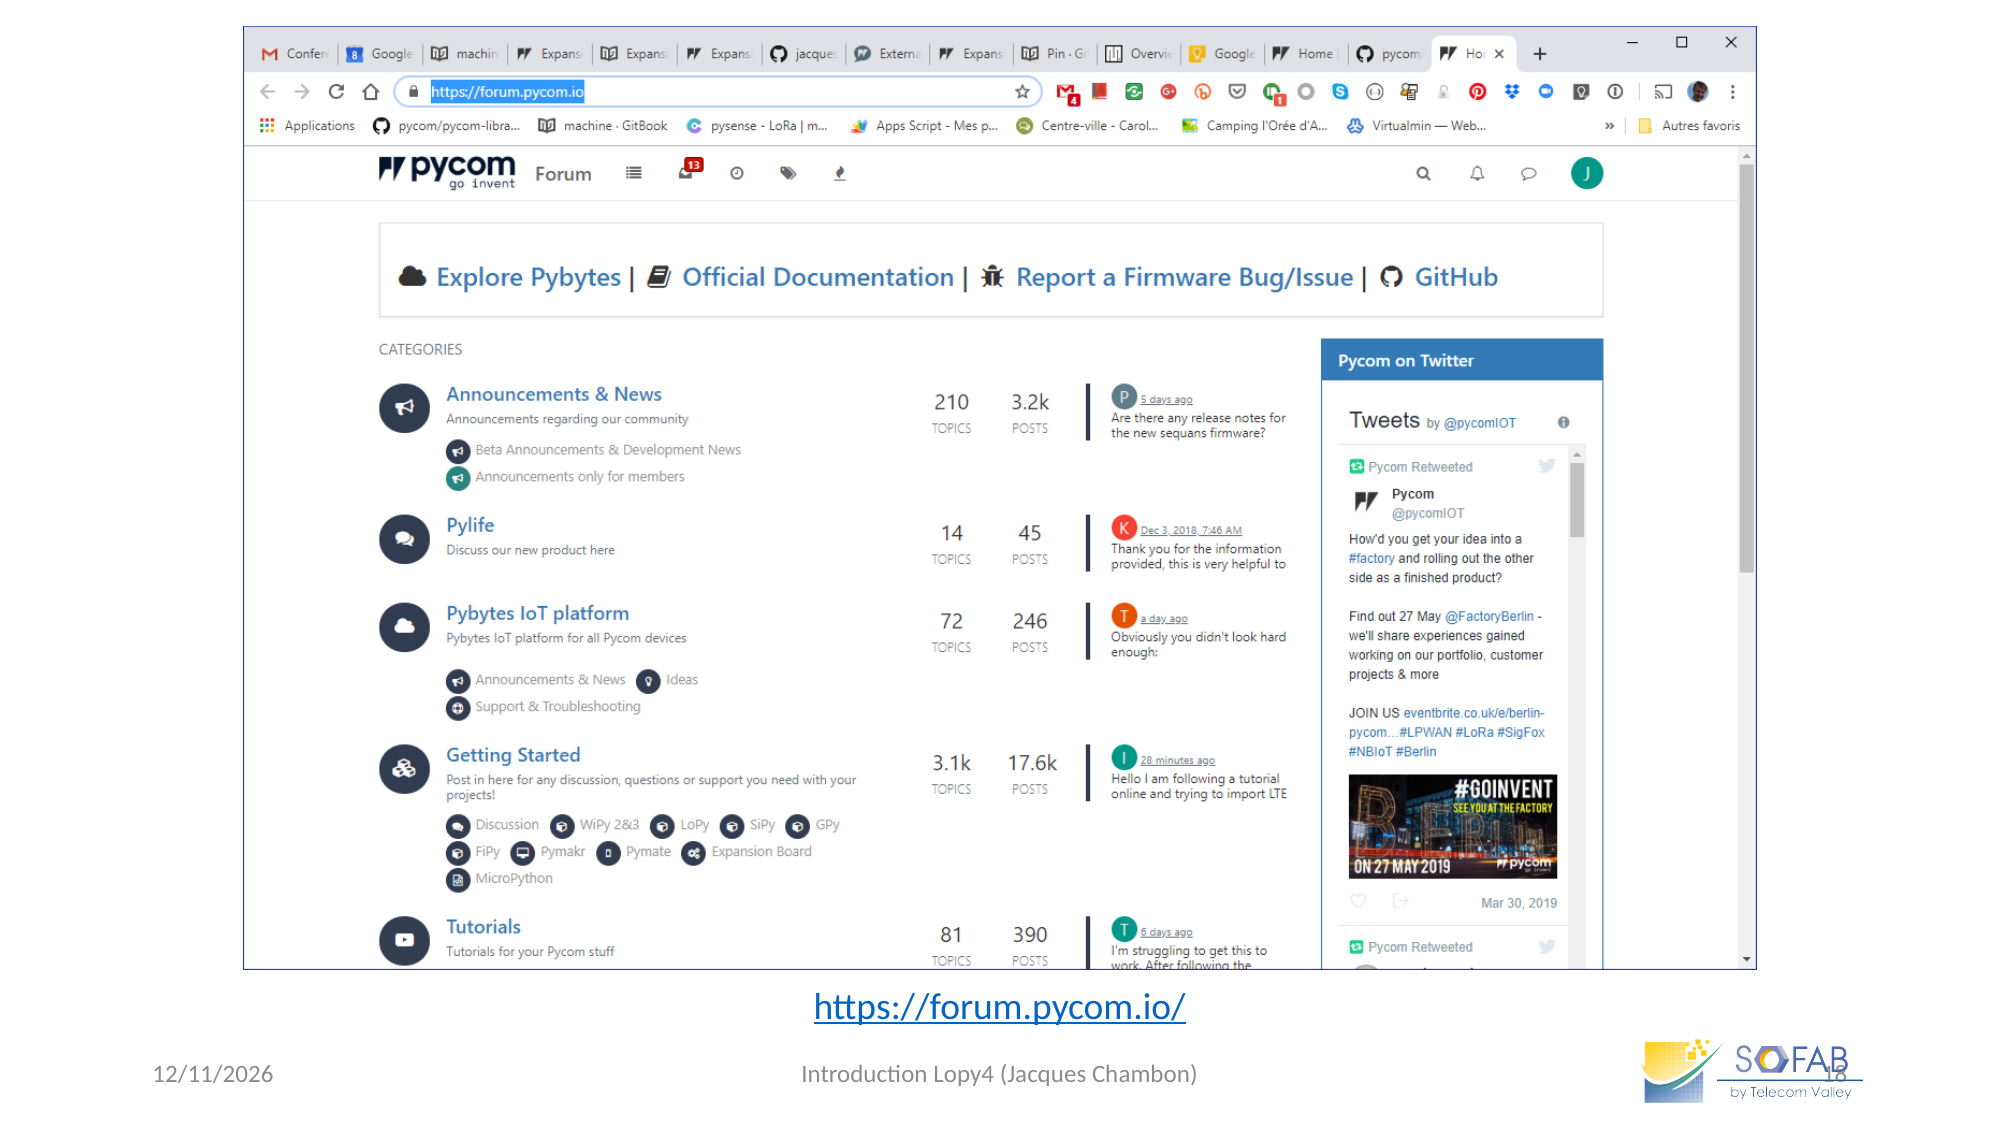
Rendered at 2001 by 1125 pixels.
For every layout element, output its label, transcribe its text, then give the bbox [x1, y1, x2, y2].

footer Introduction Lopy4 (Jacques Chambon) [662, 1042, 1338, 1103]
picture [243, 26, 1757, 970]
text_box https://forum.pycom.io/ [798, 974, 1202, 1035]
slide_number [137, 1042, 588, 1103]
slide_number 18 [1412, 1042, 1863, 1103]
